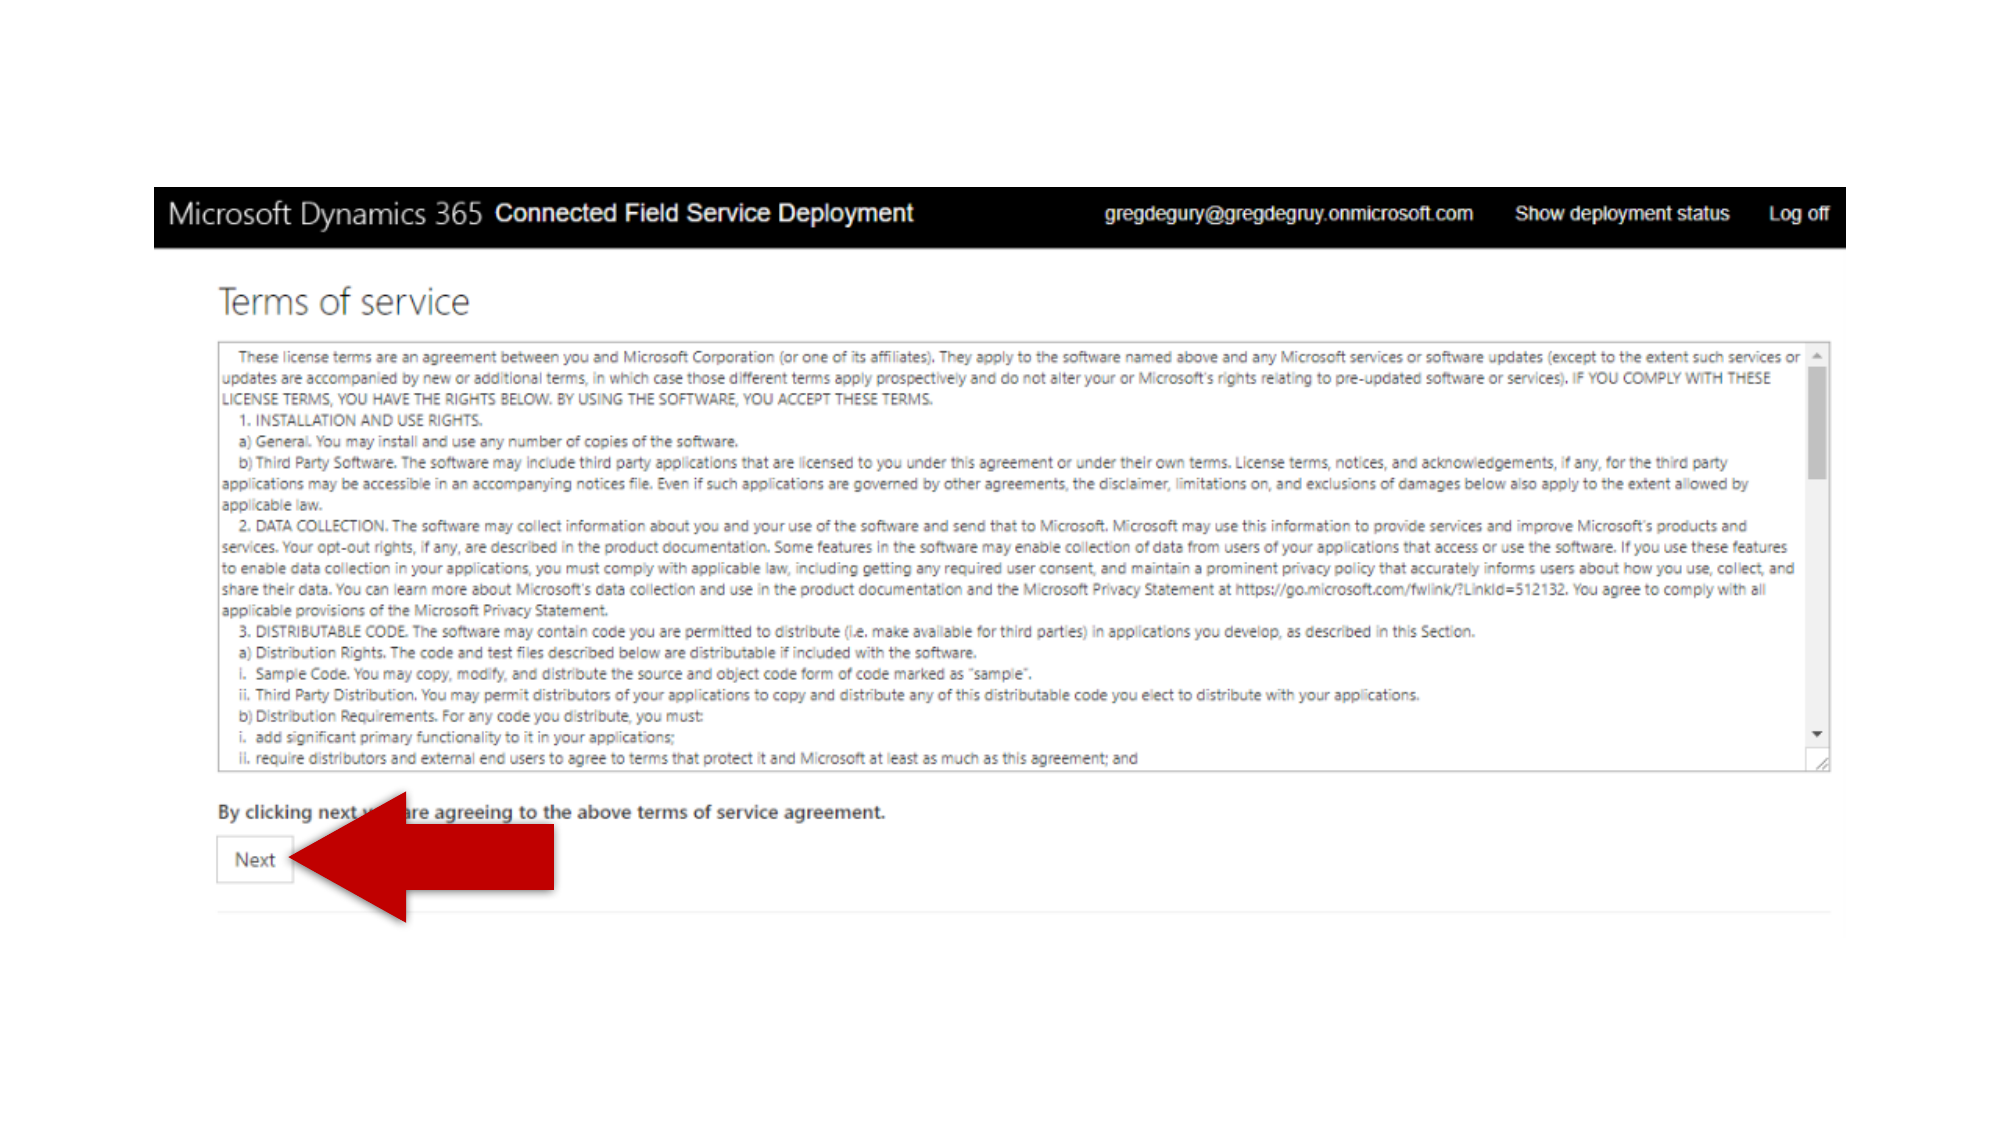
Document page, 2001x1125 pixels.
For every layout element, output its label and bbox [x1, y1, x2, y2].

picture [154, 187, 1846, 938]
